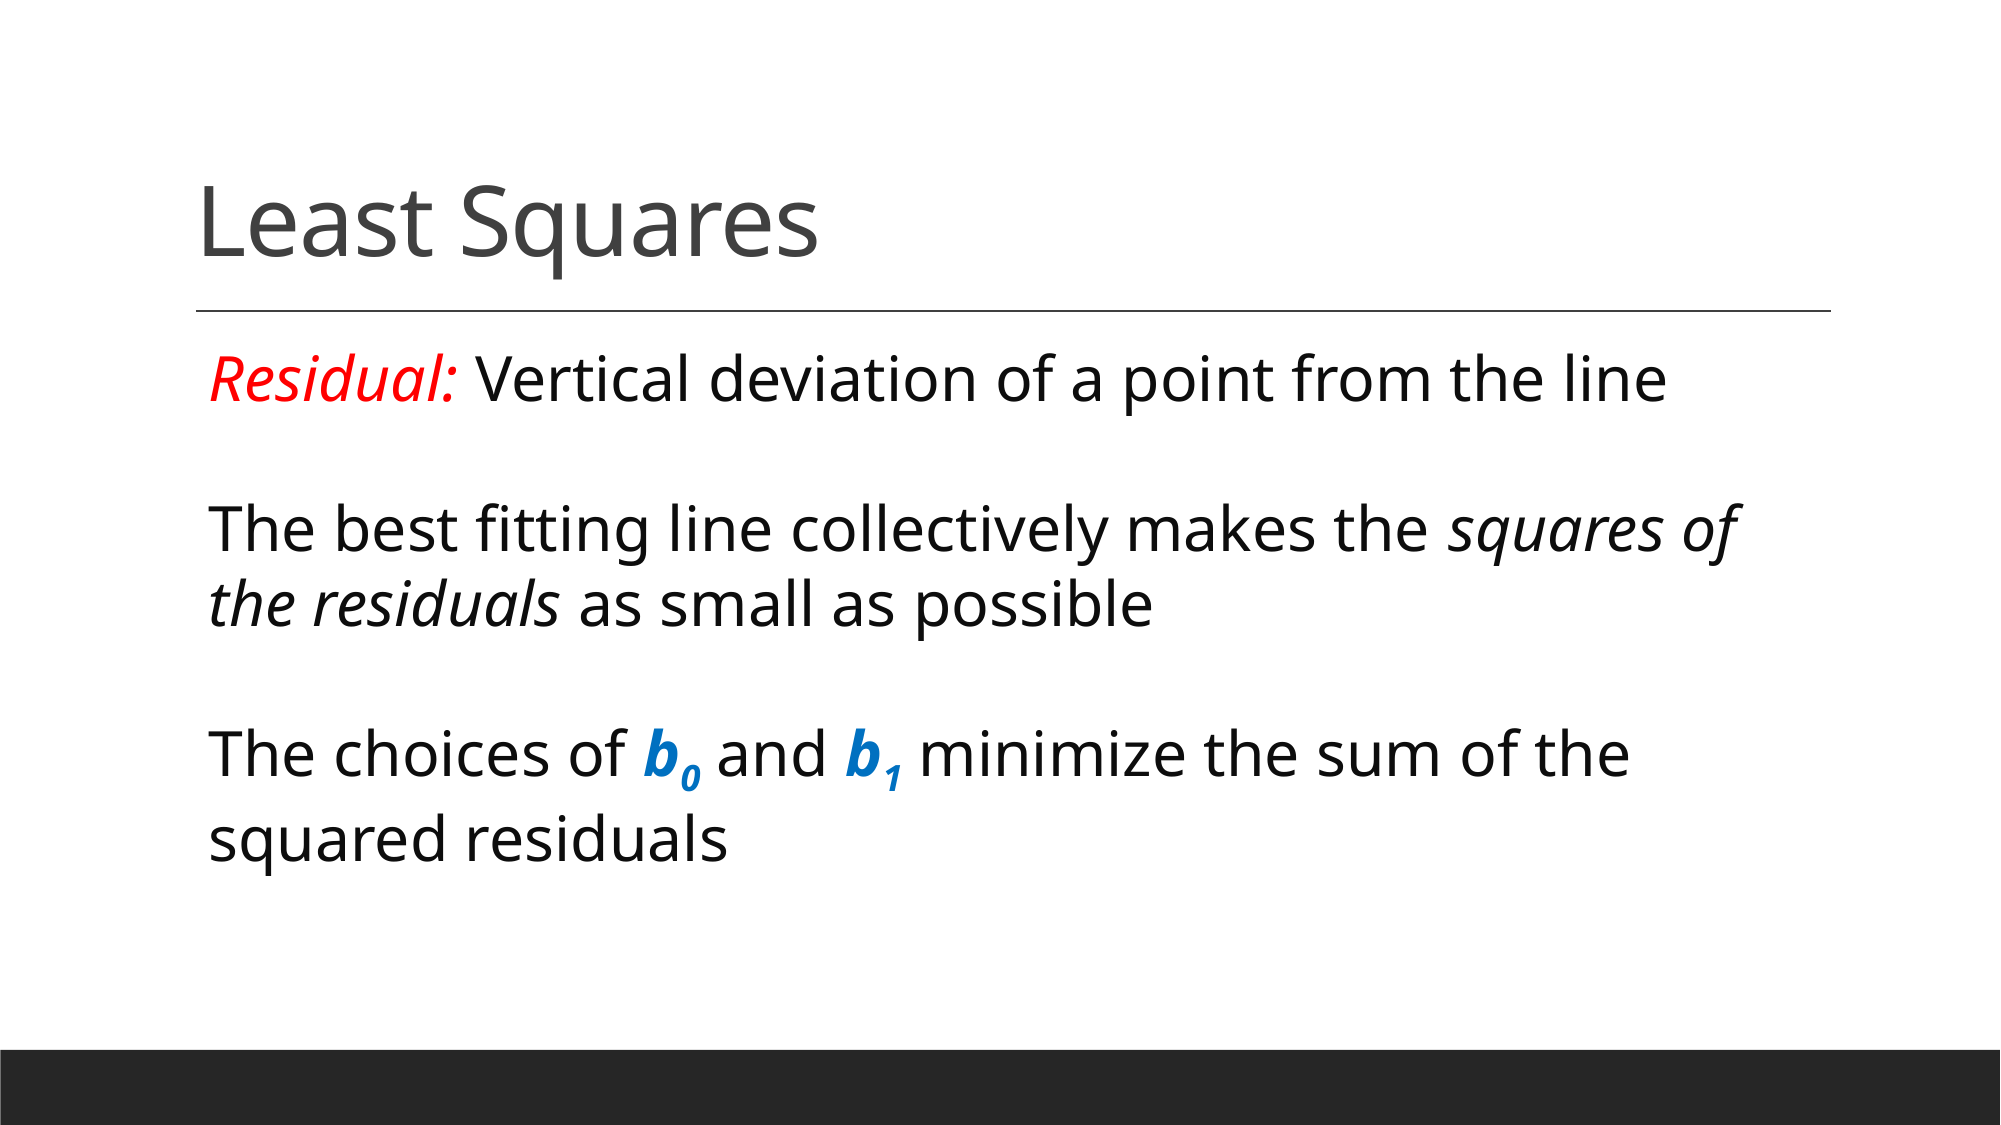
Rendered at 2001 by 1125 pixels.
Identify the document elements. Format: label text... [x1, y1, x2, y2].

text_box Least Squares [179, 46, 1830, 285]
text_box Residual: Vertical deviation of a point from the line The best fitting line collectively makes the squares of the residuals as small as possible The choices of b0 and b1 minimize the sum of the squared residuals [193, 331, 1813, 882]
